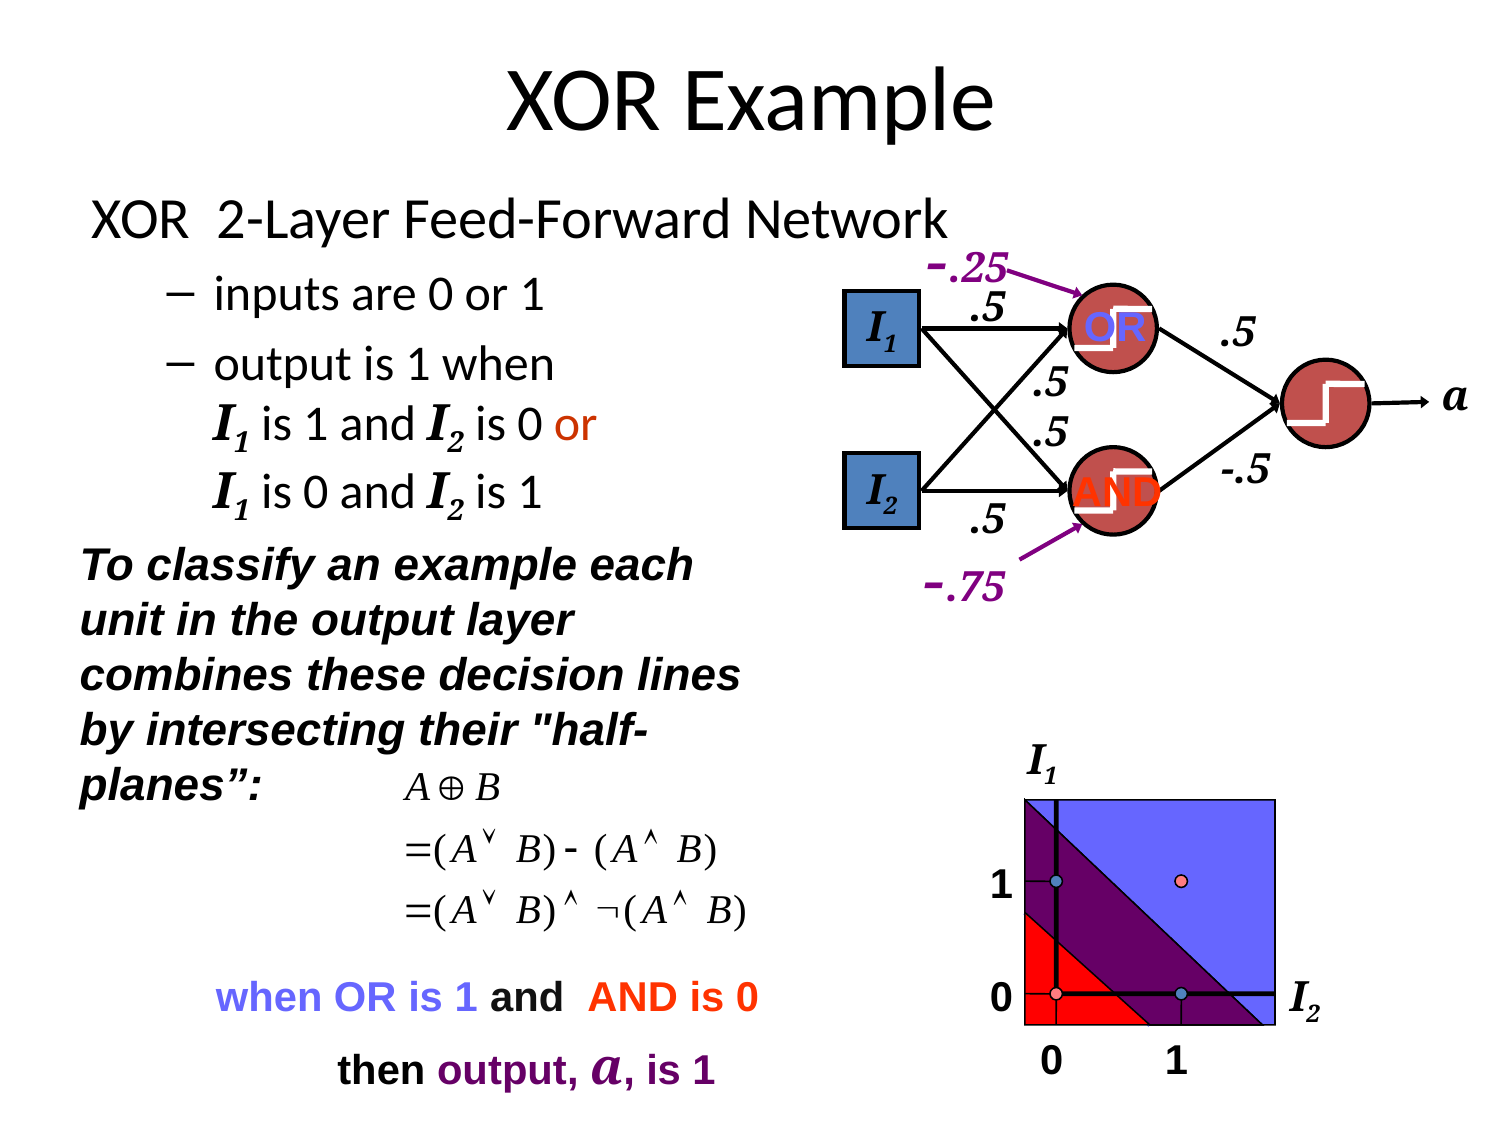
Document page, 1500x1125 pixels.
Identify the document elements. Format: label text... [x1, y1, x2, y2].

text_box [324, 799, 1263, 1103]
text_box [395, 762, 755, 941]
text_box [974, 724, 1336, 1091]
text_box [199, 799, 323, 1029]
list XOR 2-Layer Feed-Forward Network inputs are 0 or 1 output is 1 when I1 is 1 and I2 is 0 or I1 is 0 and I2 is 1 [76, 172, 977, 523]
title XOR Example [76, 0, 1427, 188]
text_box To classify an example each unit in the output layer combines these decision lines by intersecting their "half-planes”: [64, 527, 778, 827]
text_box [844, 207, 1483, 624]
